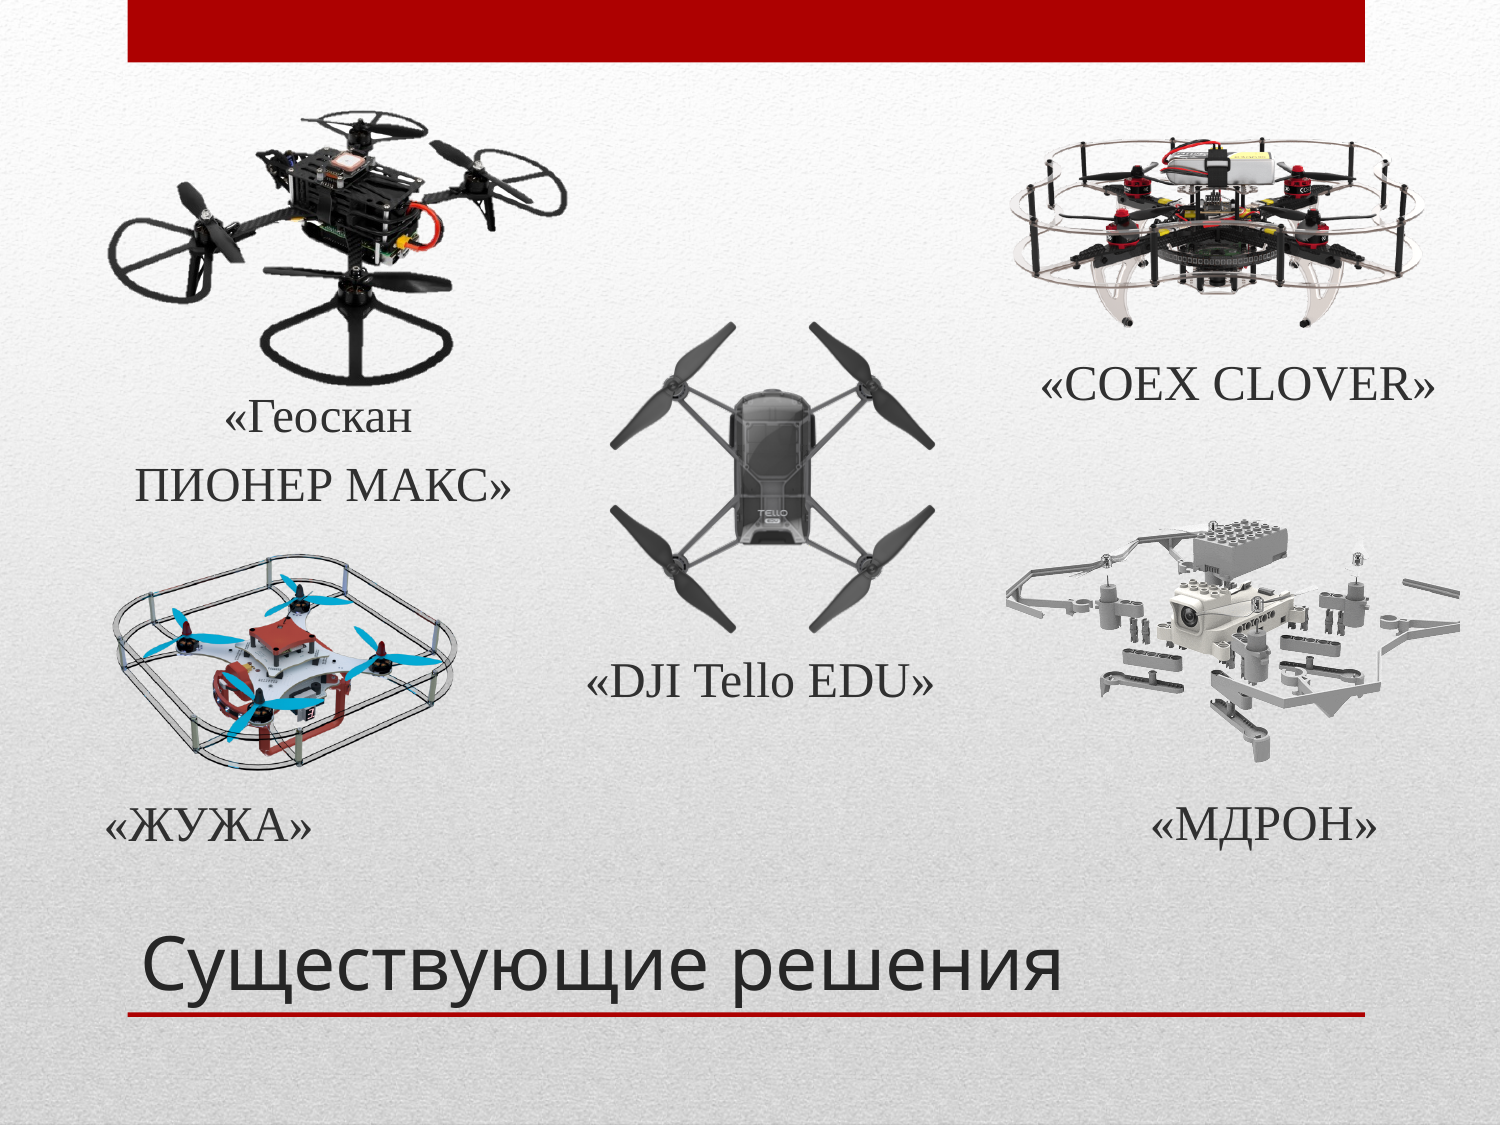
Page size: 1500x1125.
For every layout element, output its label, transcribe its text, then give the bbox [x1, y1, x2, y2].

text_box «МДРОН» [1134, 781, 1431, 893]
text_box [941, 333, 1425, 478]
picture [1008, 136, 1425, 329]
text_box «COEX CLOVER» [1006, 309, 1470, 453]
picture [111, 535, 459, 772]
picture [0, 90, 937, 635]
picture [1005, 503, 1461, 770]
text_box «ЖУЖА» [88, 750, 573, 893]
text_box «DJI Tello EDU» [569, 605, 1001, 749]
title Существующие решения [125, 893, 1238, 1013]
list «Геоскан ПИОНЕР МАКС» [77, 418, 572, 520]
